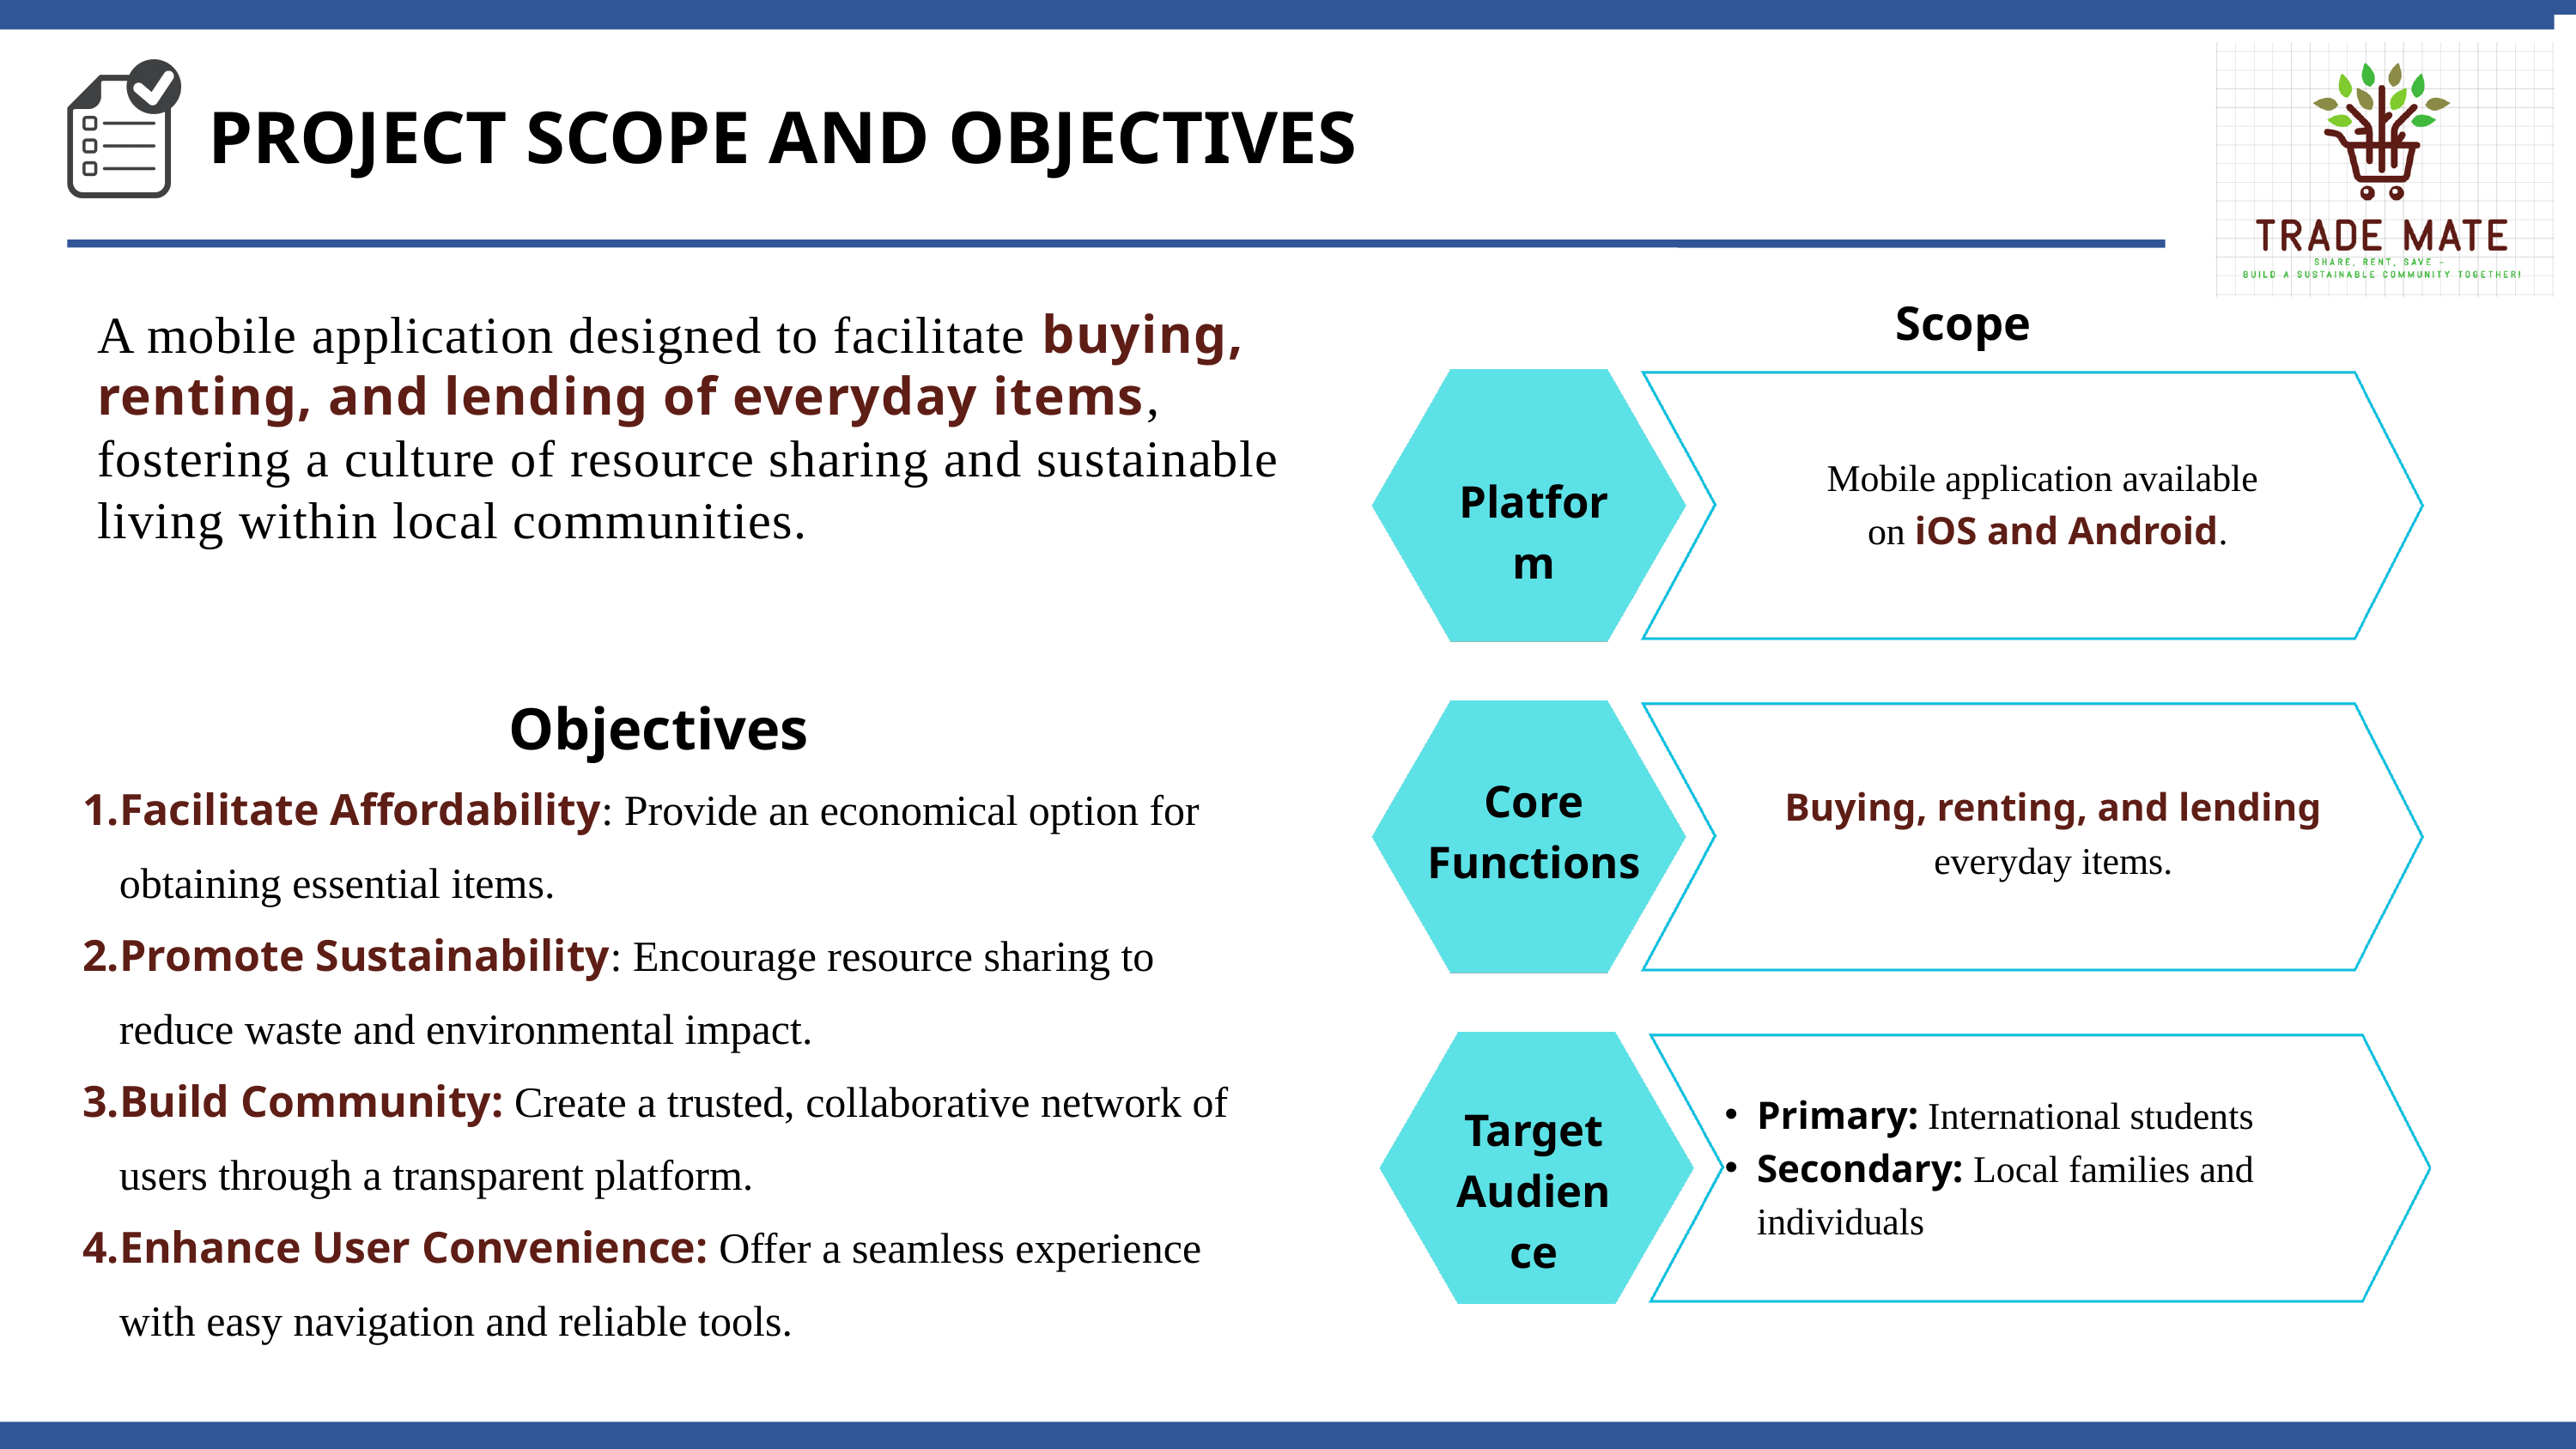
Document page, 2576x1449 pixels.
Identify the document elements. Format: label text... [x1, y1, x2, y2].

text_box Primary: International students Secondary: Local families and individuals [1692, 1083, 2362, 1291]
text_box Platform [1448, 465, 1620, 588]
text_box A mobile application designed to facilitate buying, renting, and lending of everyday items, fostering a culture of resource sharing and sustainable living within local communities. [97, 244, 1334, 611]
text_box [67, 59, 181, 198]
text_box Objectives Facilitate Affordability: Provide an economical option for obtaining essential items. Promote Sustainability: Encourage resource sharing to reduce waste and environmental impact. Build Community: Create a trusted, collaborative network of users through a transparent platform. Enhance User Convenience: Offer a seamless experience with easy navigation and reliable tools. [46, 664, 1273, 1345]
text_box [2215, 42, 2555, 297]
text_box A mobile application designed to facilitate buying, renting, and lending of everyday items, fostering a culture of resource sharing and sustainable living within local communities. [97, 233, 1334, 243]
text_box Mobile application available on iOS and Android. [1723, 446, 2362, 552]
text_box [1371, 369, 2432, 1304]
text_box Buying, renting, and lending everyday items. [1723, 775, 2384, 882]
text_box PROJECT SCOPE AND OBJECTIVES [208, 99, 1647, 179]
text_box Target Audience [1448, 1094, 1620, 1277]
text_box Scope [1805, 284, 2123, 350]
text_box Core Functions [1421, 765, 1647, 888]
